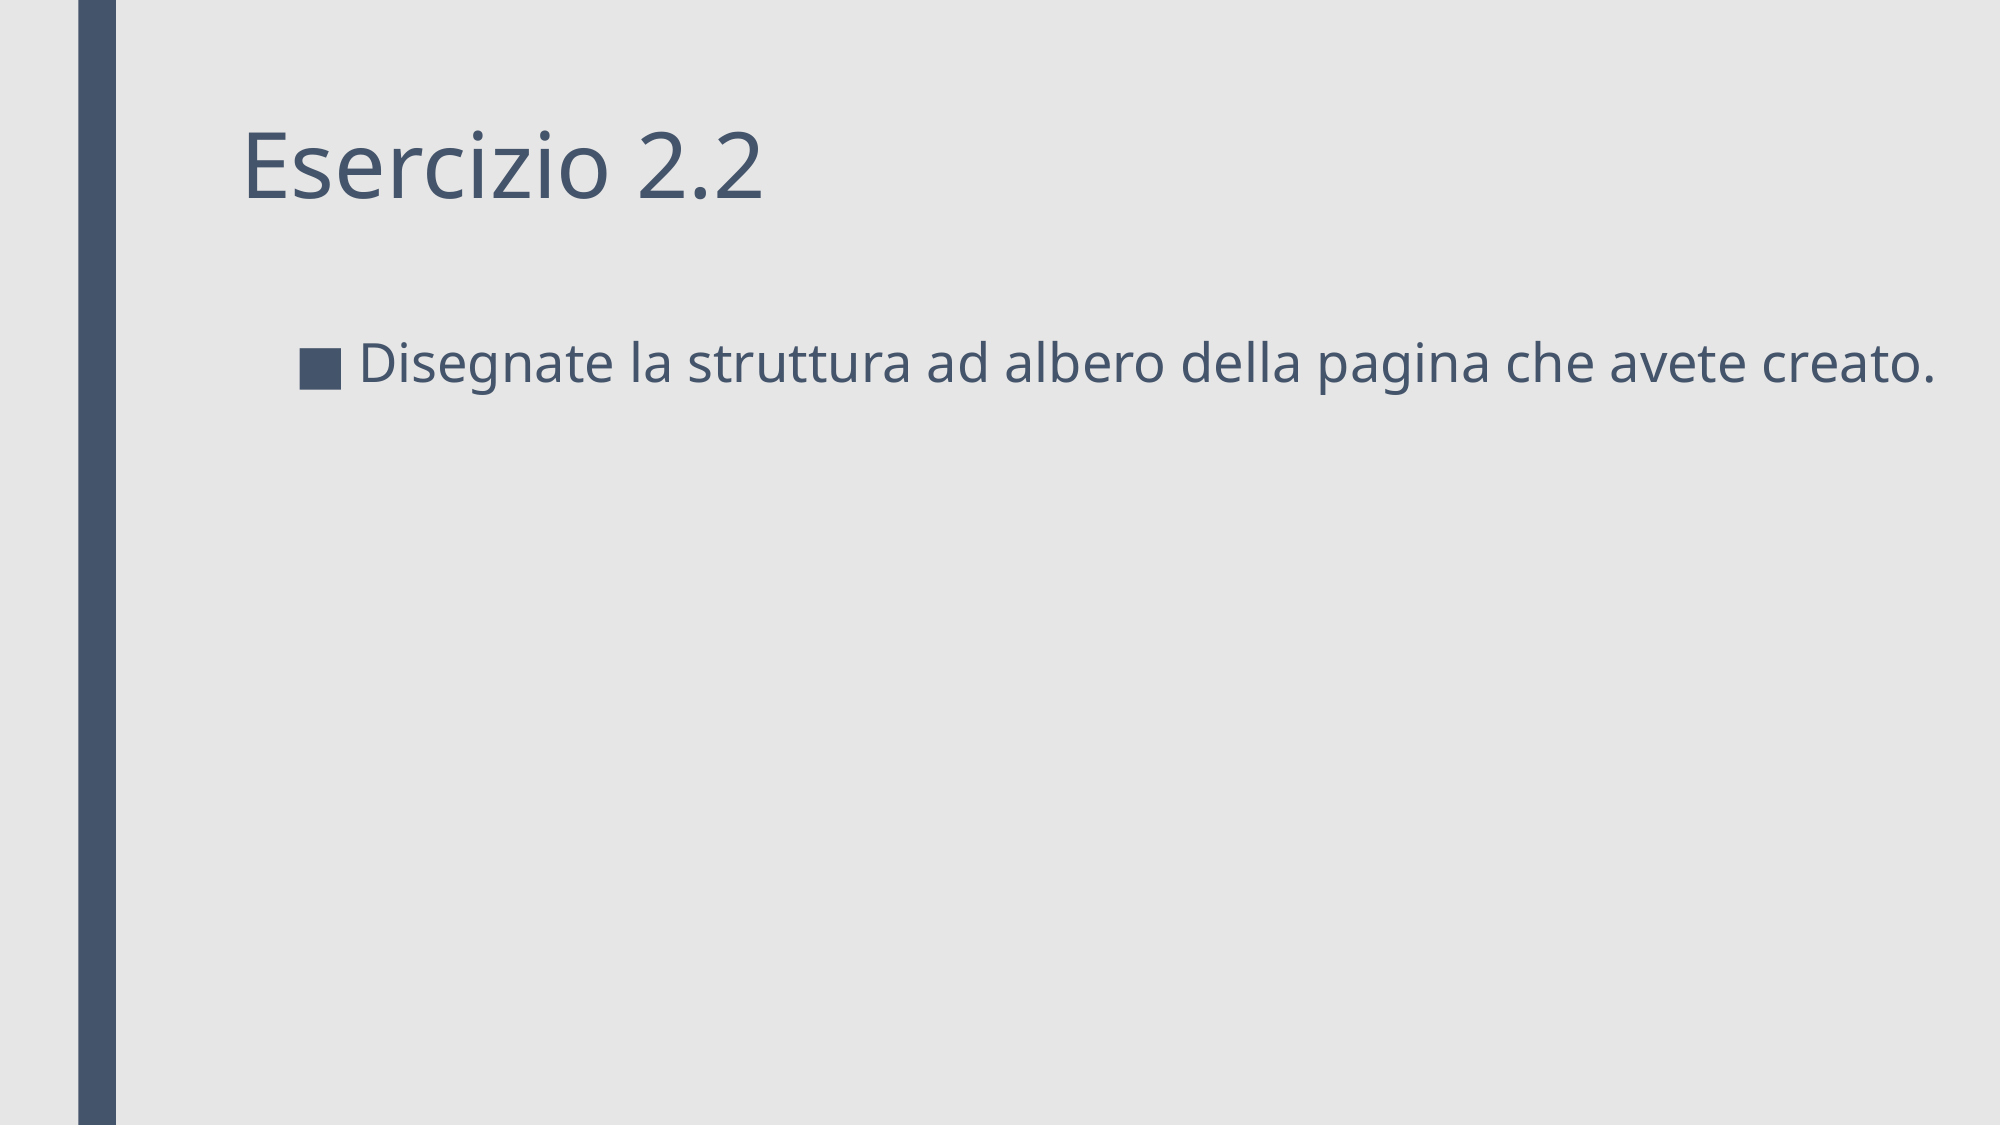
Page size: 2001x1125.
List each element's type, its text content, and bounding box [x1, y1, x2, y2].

title Esercizio 2.2 [225, 112, 1800, 357]
list Disegnate la struttura ad albero della pagina che avete creato. [280, 326, 2000, 965]
